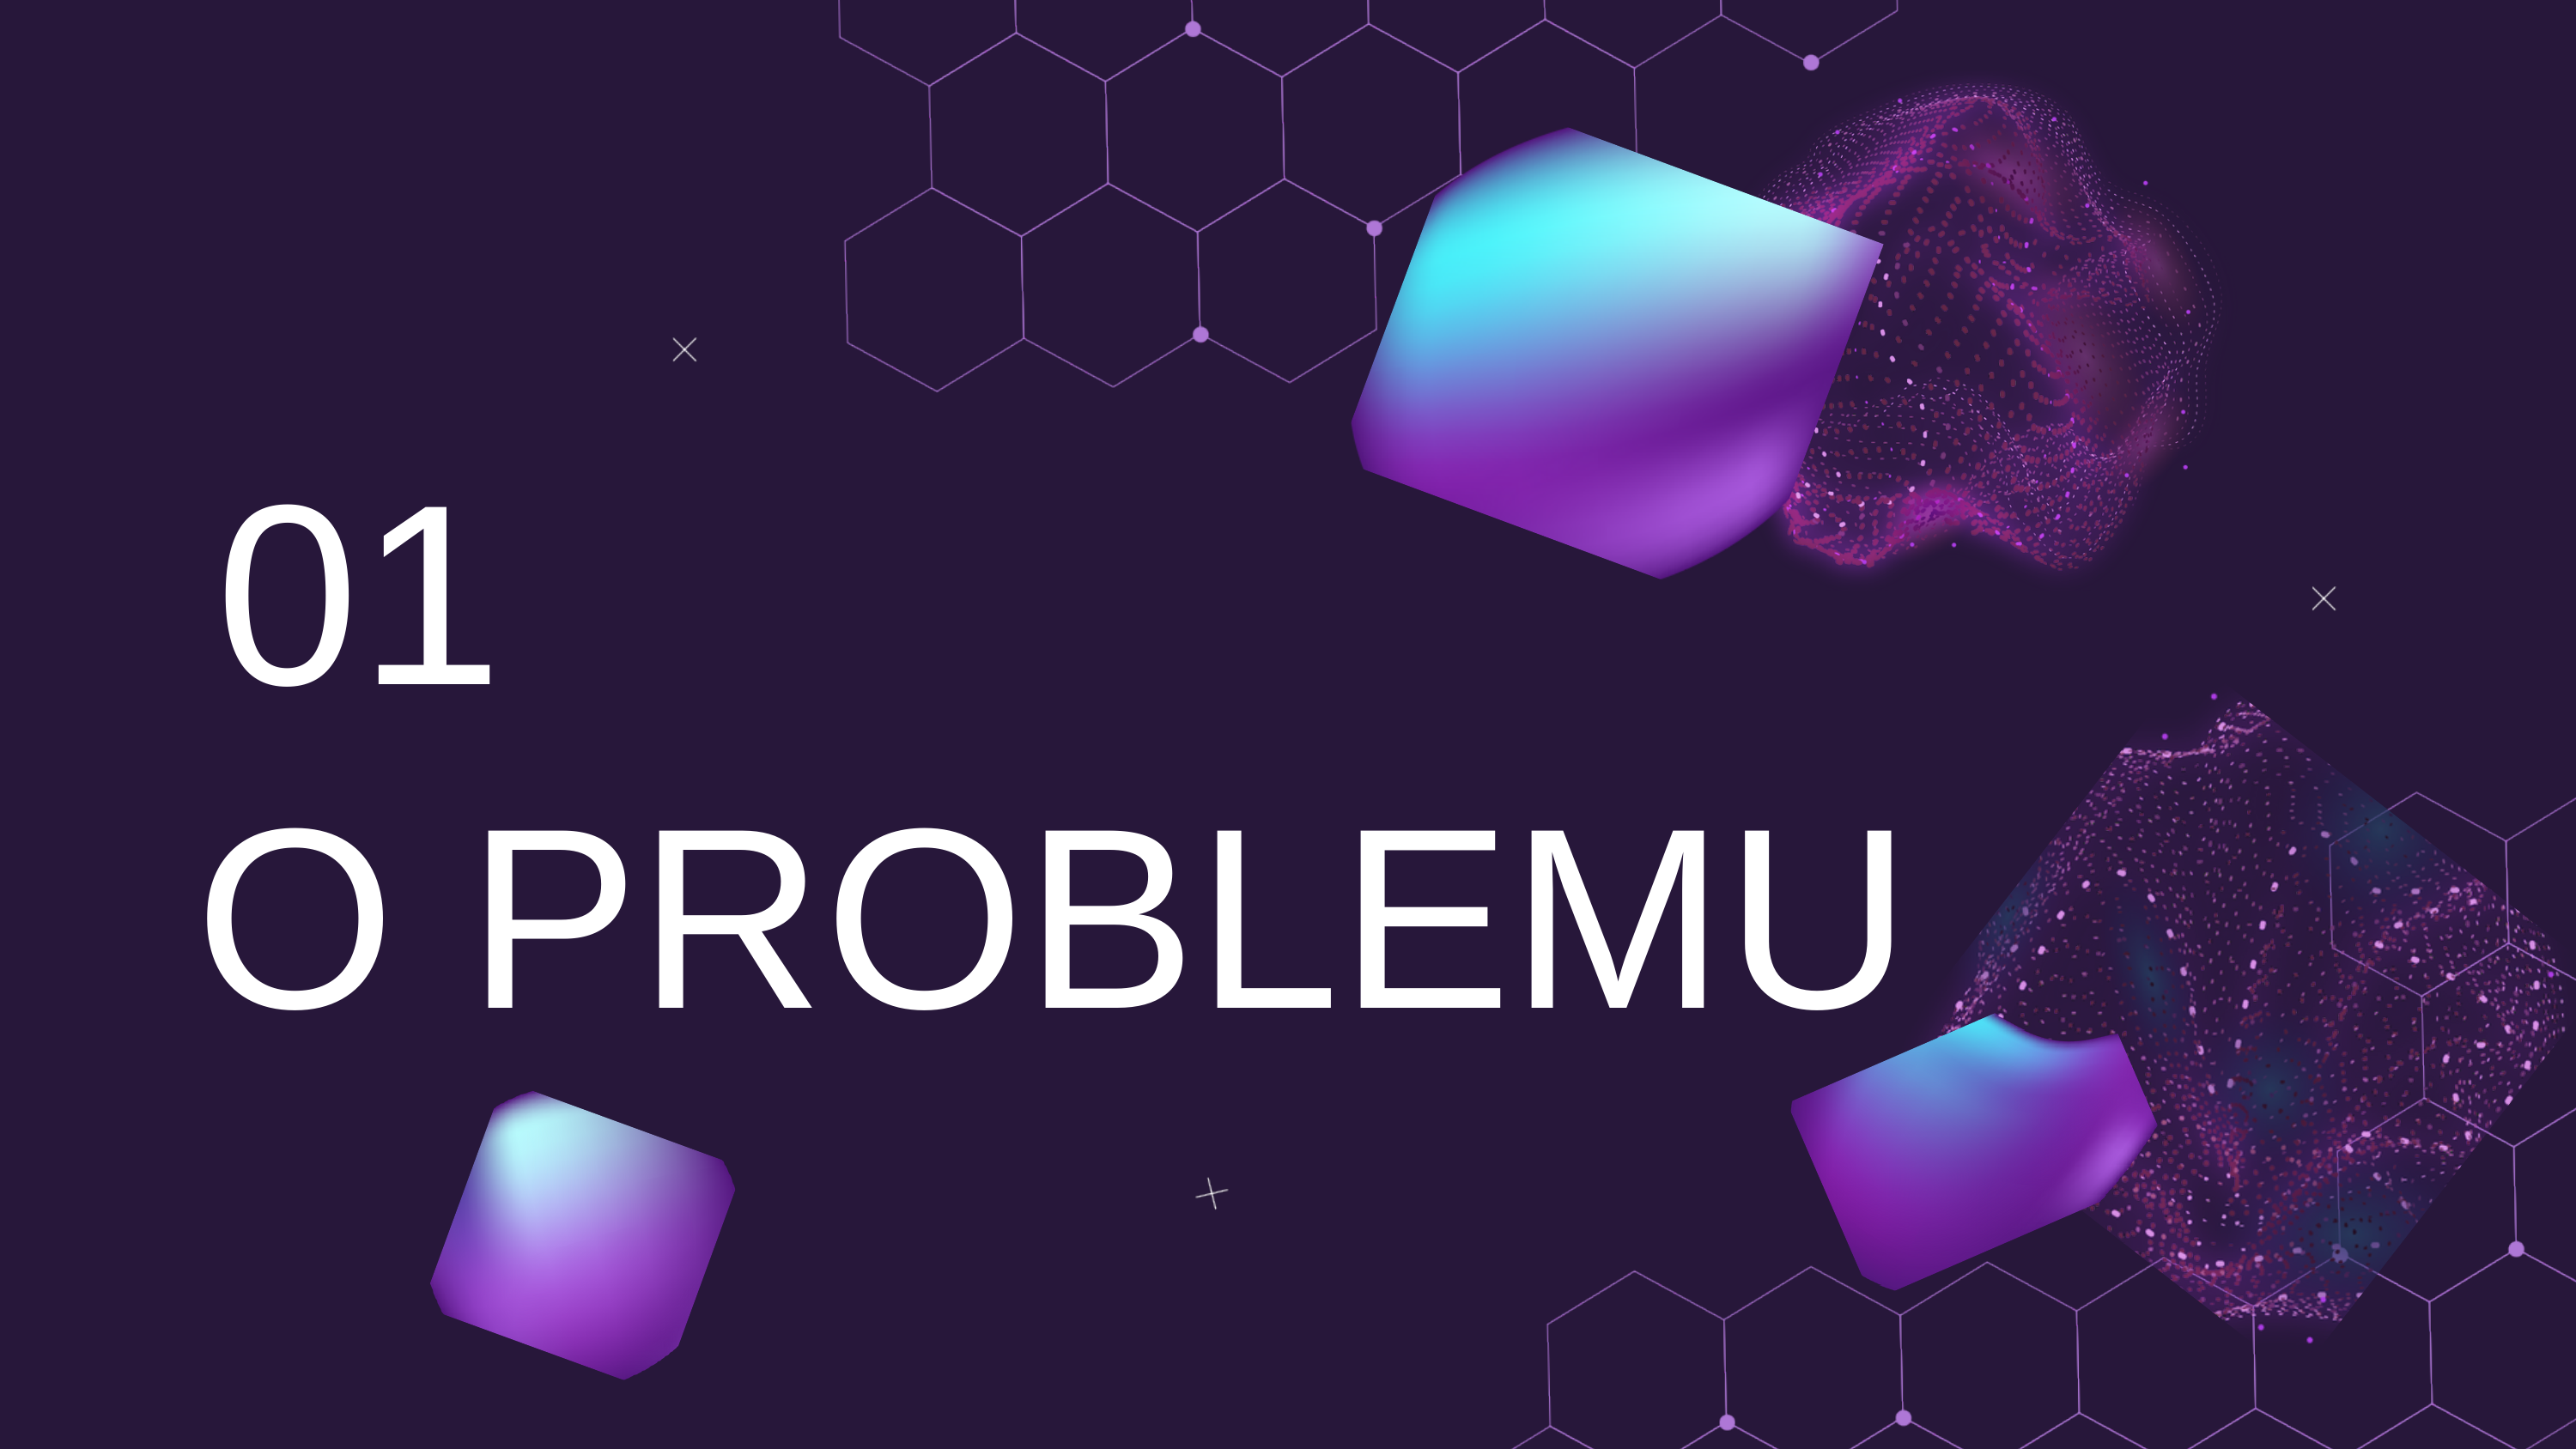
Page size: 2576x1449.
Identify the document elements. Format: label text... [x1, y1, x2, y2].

text_box [2351, 780, 2576, 955]
text_box [1456, 1020, 2576, 1449]
text_box [2081, 658, 2576, 1378]
text_box [672, 337, 702, 367]
text_box [422, 1080, 744, 1394]
text_box 01 [216, 427, 580, 737]
text_box [2312, 586, 2341, 615]
text_box O PROBLEMU [195, 750, 2241, 1060]
text_box [1193, 1177, 1233, 1216]
text_box [829, 0, 2251, 397]
text_box [1787, 1060, 2177, 1300]
text_box [1337, 92, 1884, 612]
text_box [1700, 70, 2242, 591]
